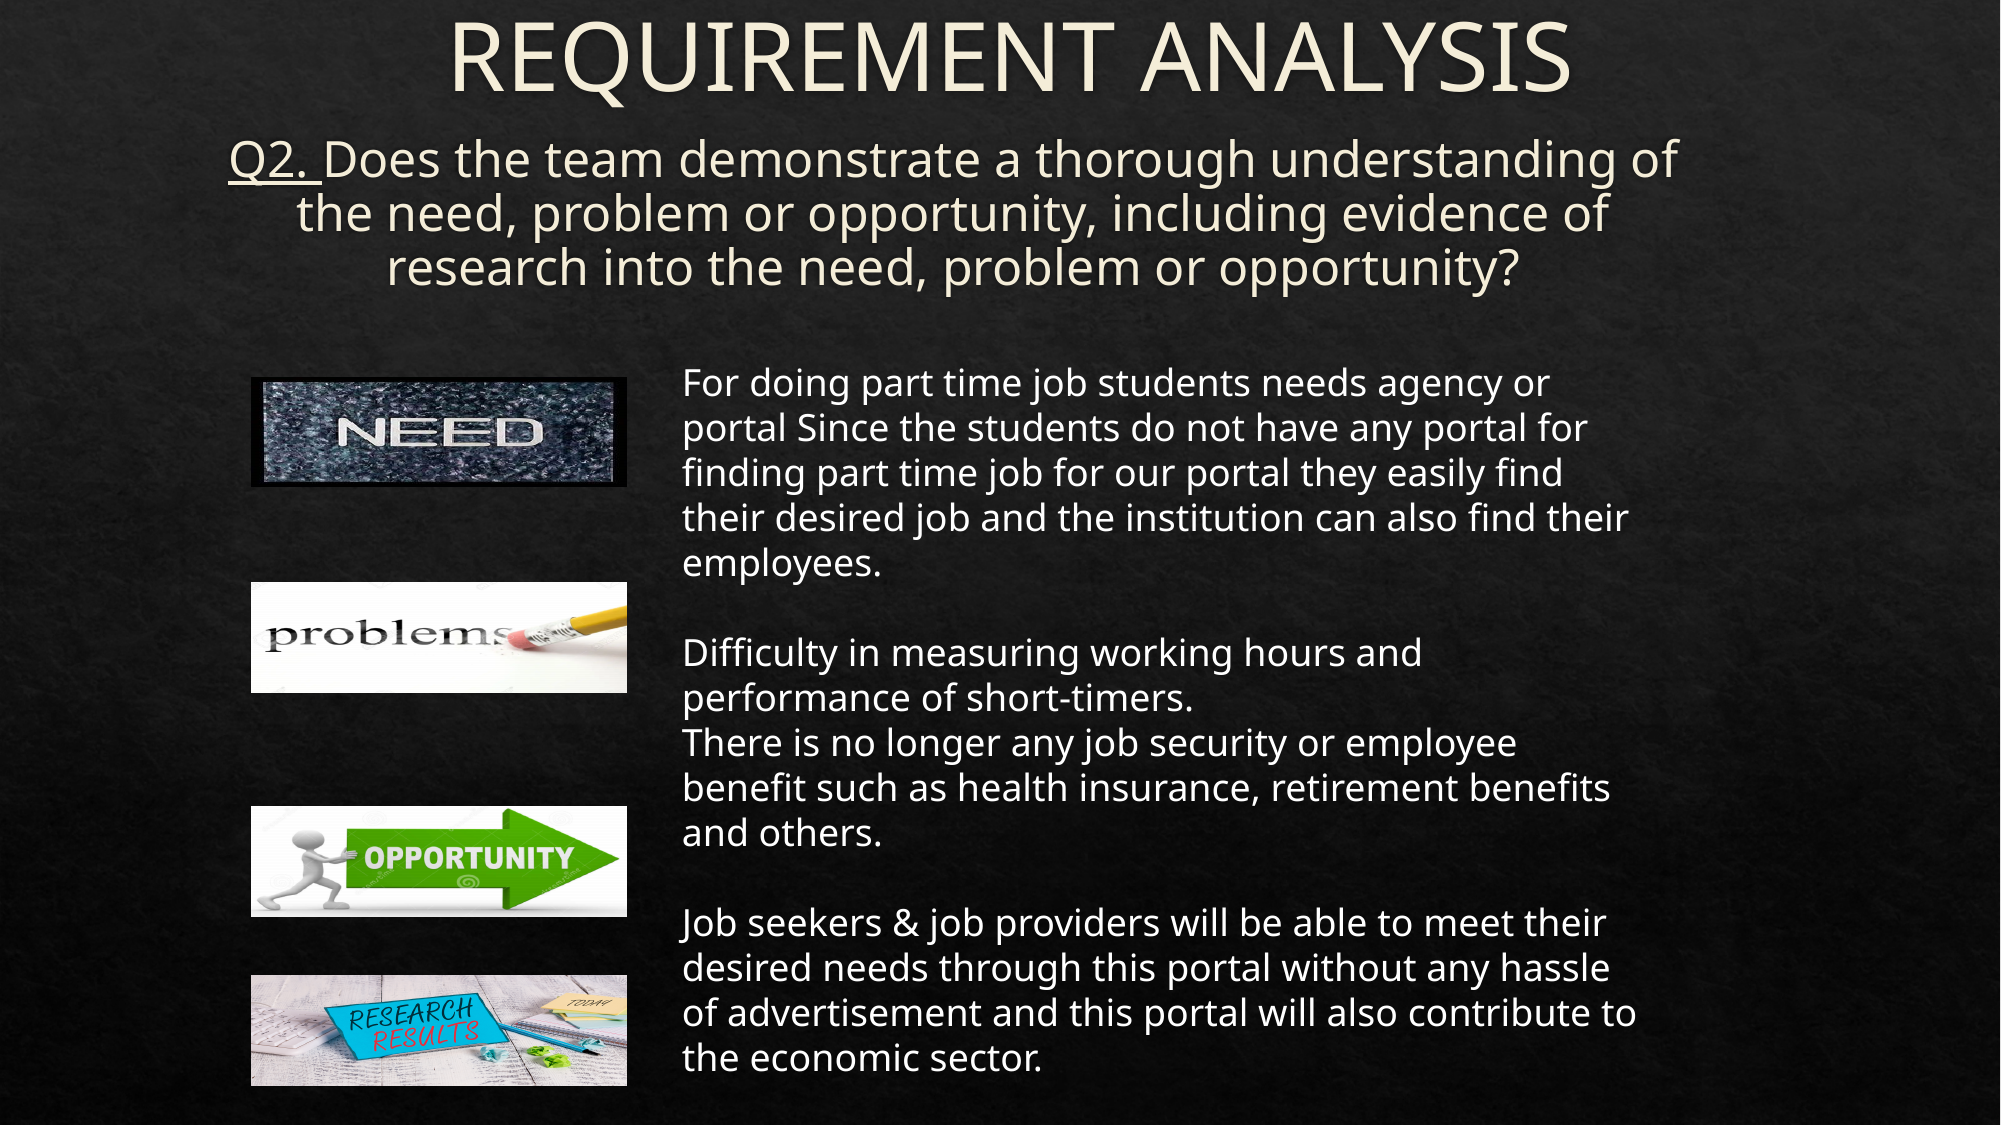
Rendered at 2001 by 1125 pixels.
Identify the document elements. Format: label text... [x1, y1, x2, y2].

picture [251, 975, 627, 1086]
picture [251, 806, 627, 917]
text_box For doing part time job students needs agency or portal Since the students do not have any portal for finding part time job for our portal they easily find their desired job and the institution can also find their employees. Difficulty in measuring working hours and performance of short-timers. There is no longer any job security or employee benefit such as health insurance, retirement benefits and others. Job seekers & job providers will be able to meet their desired needs through this portal without any hassle of advertisement and this portal will also contribute to the economic sector. https://www.academia.edu/33747031/Research_report_on_Why_Students_prefer_Part_time_job_besides_Study_ [667, 351, 1668, 1125]
picture [251, 582, 627, 694]
picture [251, 376, 627, 488]
text_box Q2. Does the team demonstrate a thorough understanding of the need, problem or opportunity, including evidence of research into the need, problem or opportunity? [184, 218, 1724, 273]
title REQUIREMENT ANALYSIS [161, 0, 1861, 129]
